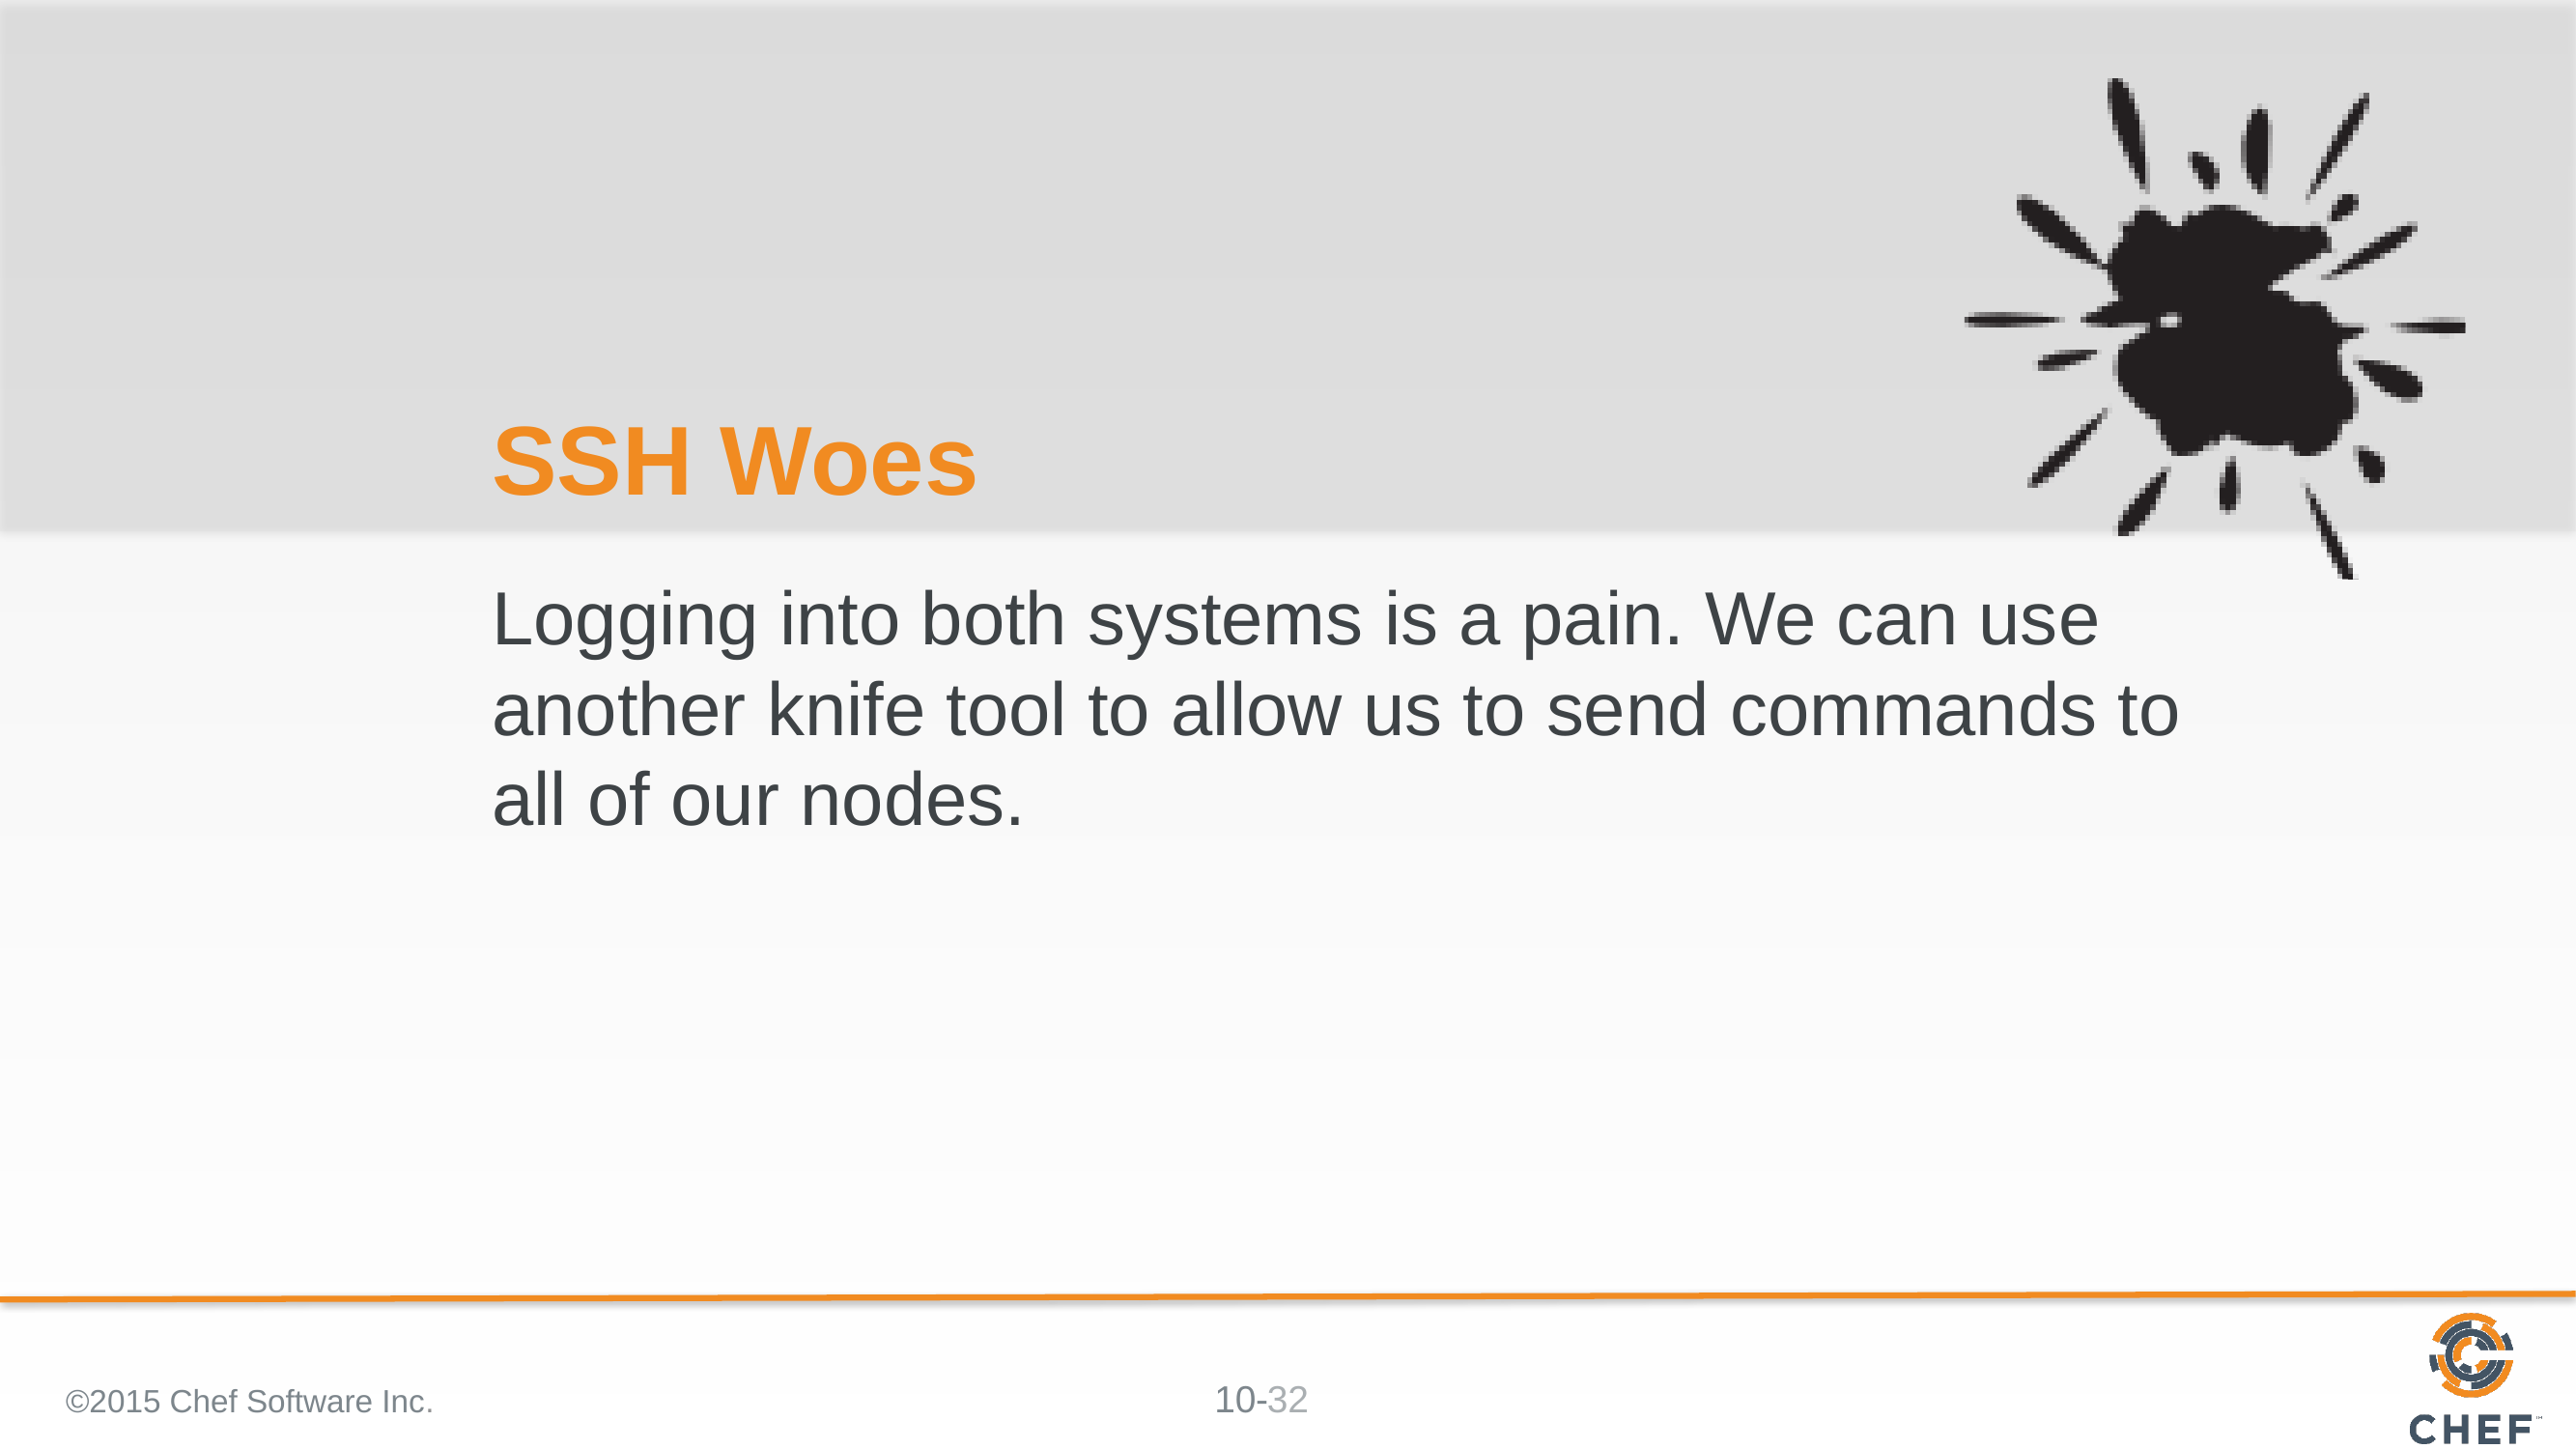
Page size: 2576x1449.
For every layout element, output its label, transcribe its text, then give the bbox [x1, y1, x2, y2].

title SSH Woes [477, 395, 2217, 531]
picture [2399, 1297, 2550, 1449]
slide_number 32 [998, 1359, 1578, 1437]
subtitle Logging into both systems is a pain. We can use another knife tool to allow us to send commands to all of our nodes. [477, 555, 2217, 1087]
footer ©2015 Chef Software Inc. [51, 1359, 952, 1440]
